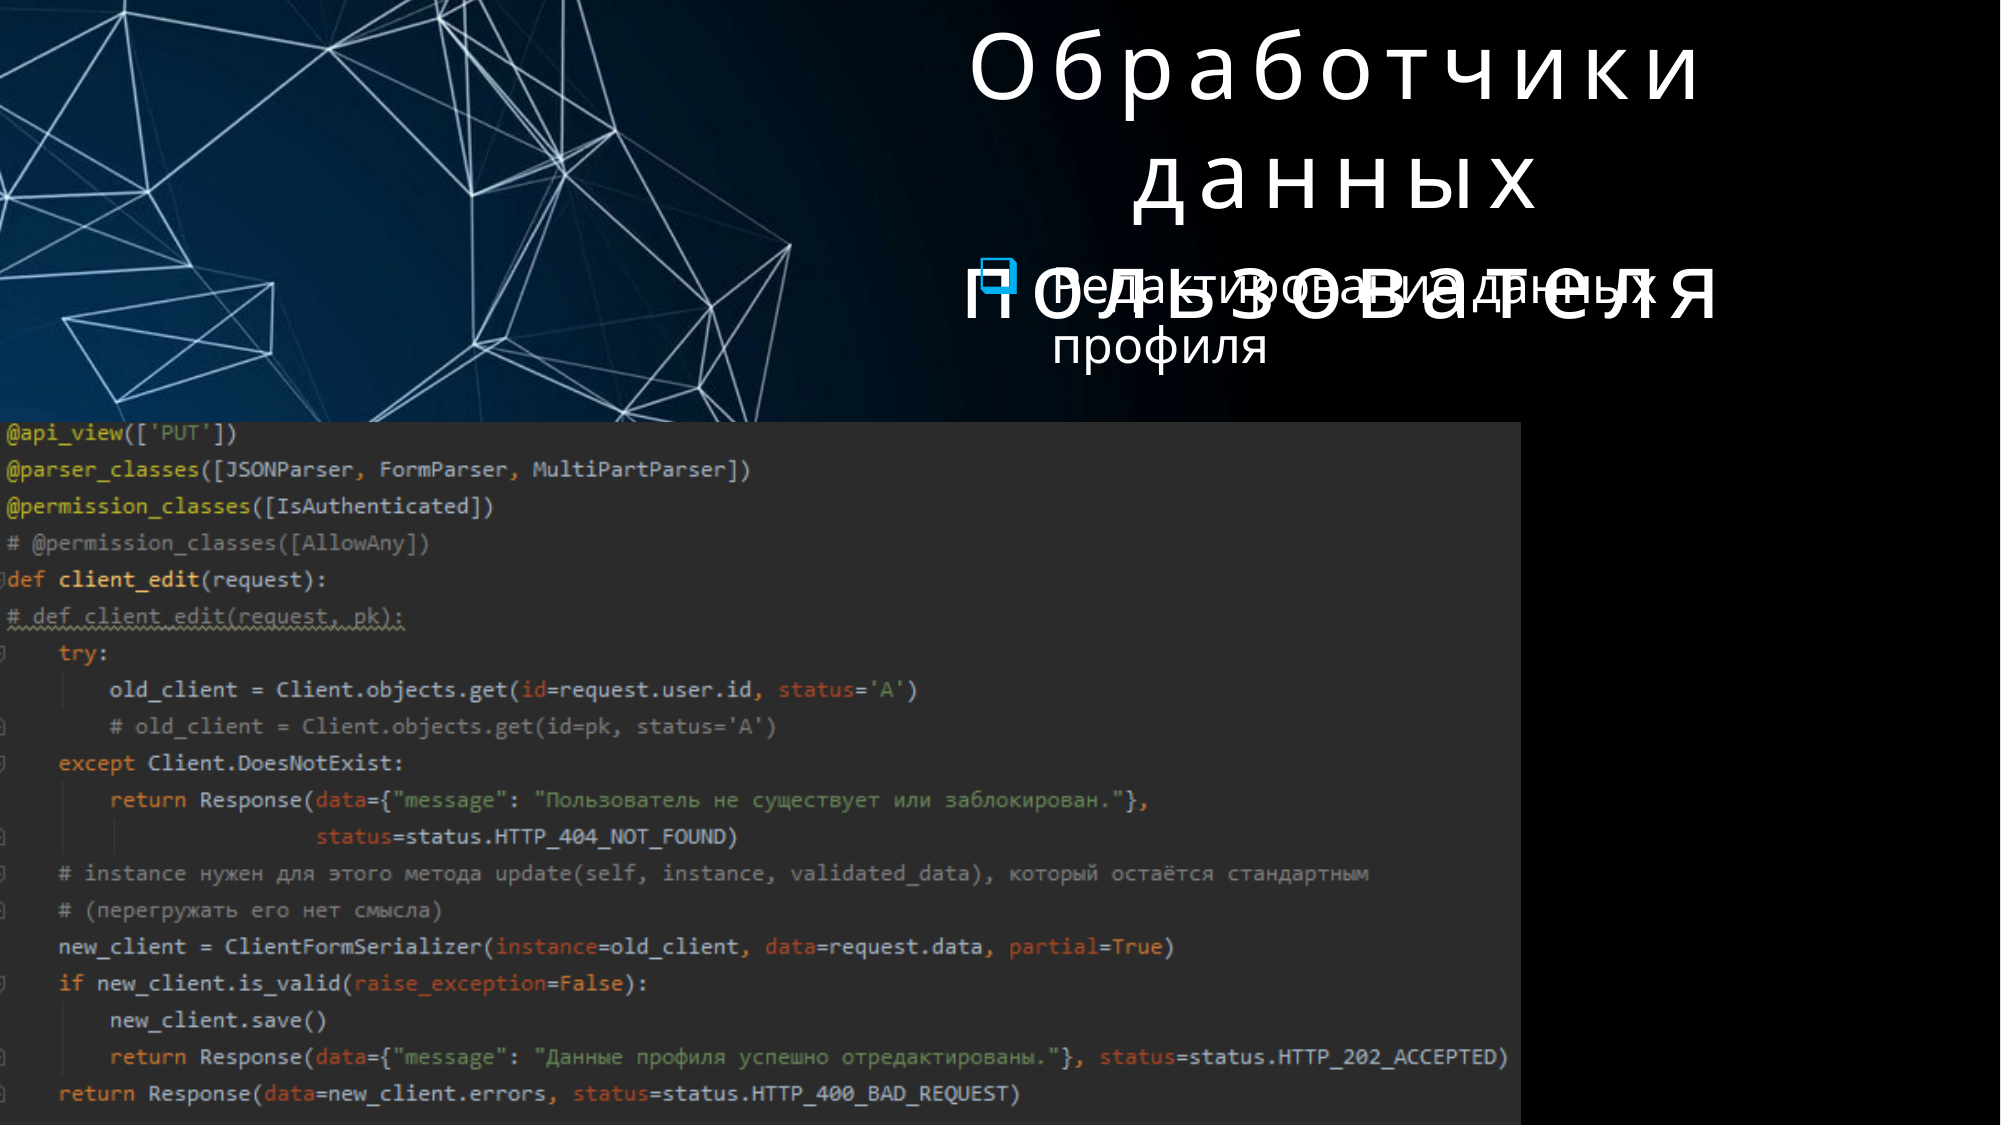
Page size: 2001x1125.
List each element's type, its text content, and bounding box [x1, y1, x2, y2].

text_box Обработчики данных пользователя [759, 0, 1924, 220]
text_box Редактирование данных профиля [961, 245, 1721, 396]
picture [0, 0, 2001, 1125]
